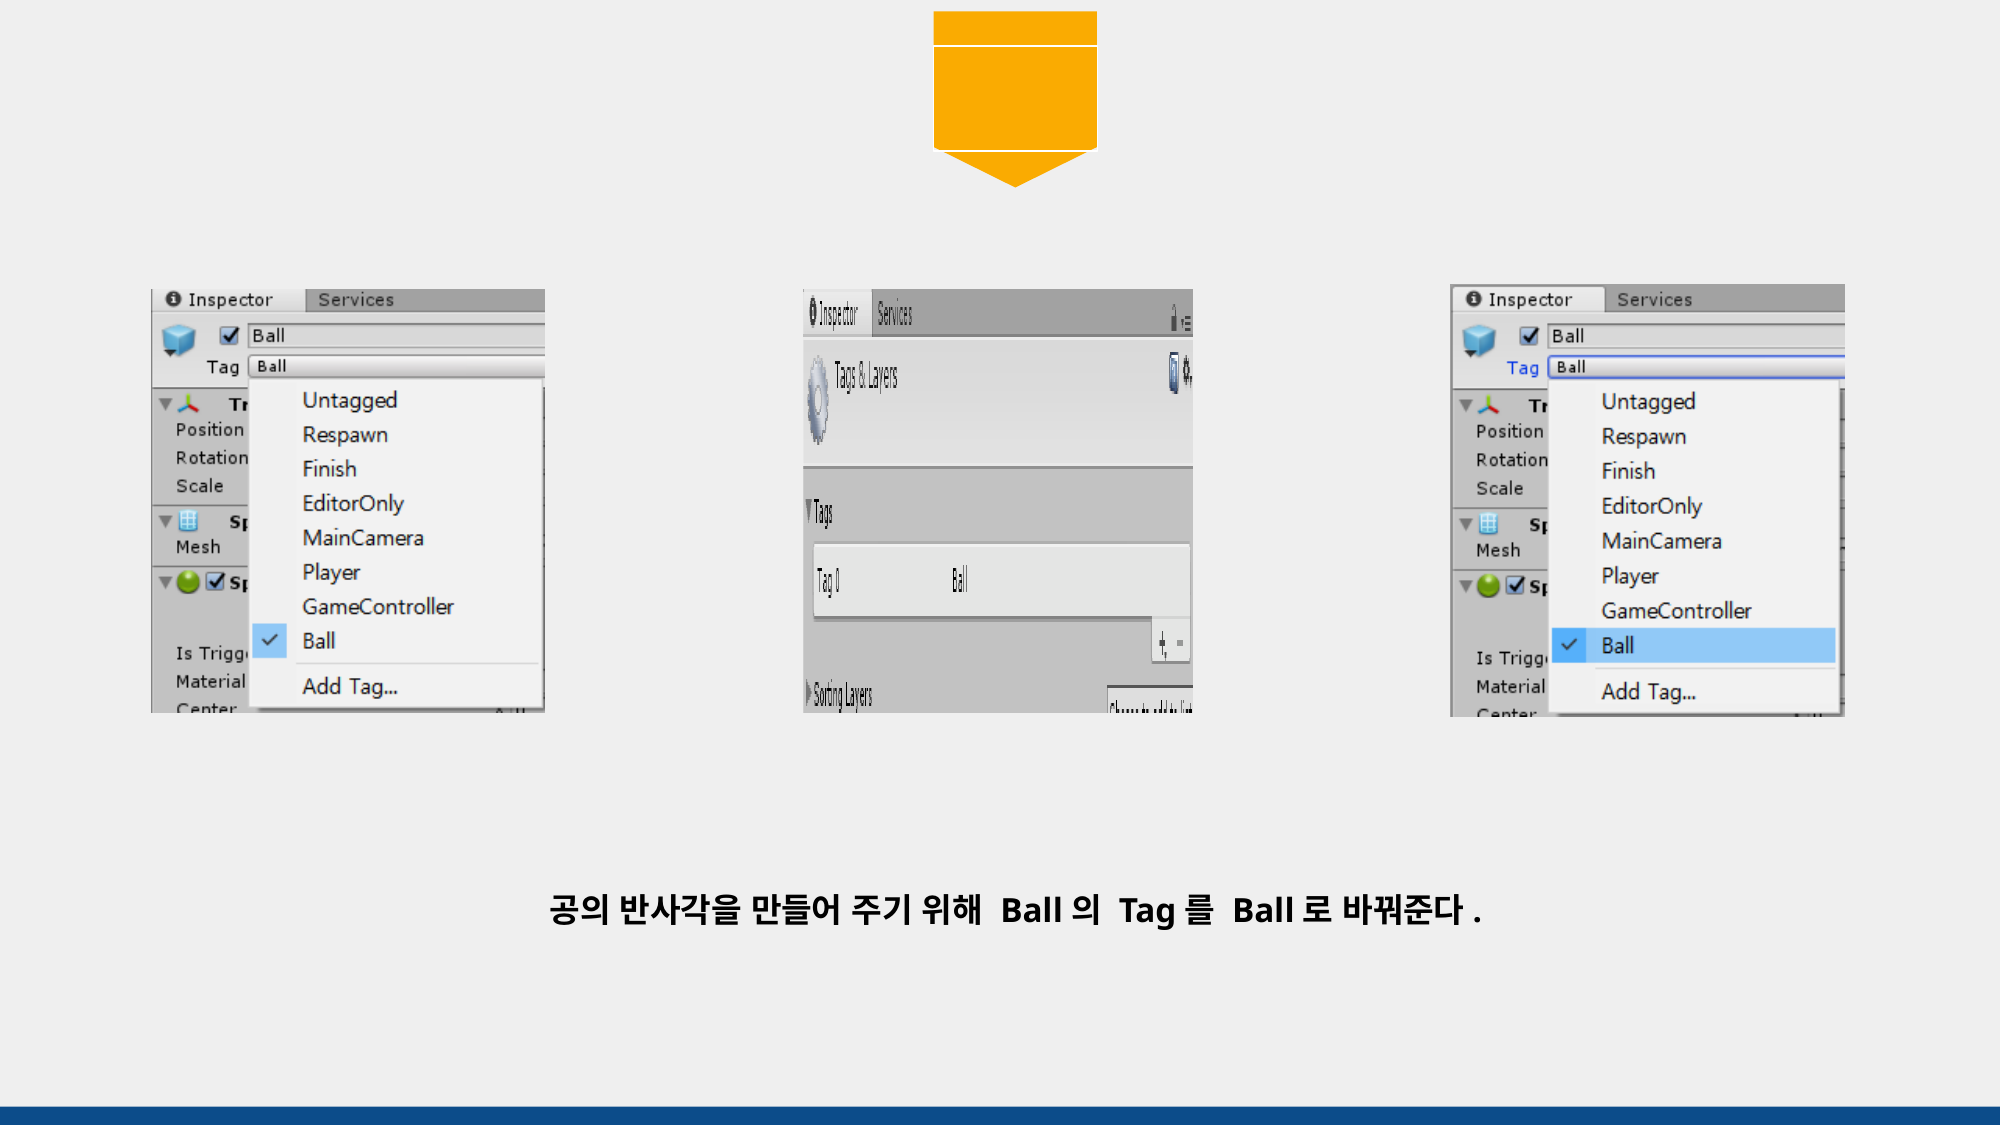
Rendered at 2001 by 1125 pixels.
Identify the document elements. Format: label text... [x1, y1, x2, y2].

picture [150, 289, 545, 713]
picture [1450, 284, 1845, 718]
text_box [0, 1105, 2000, 1125]
text_box [944, 151, 1087, 187]
text_box 공의 반사각을 만들어 주기 위해 Ball의 Tag를 Ball로 바꿔준다. [495, 881, 1537, 937]
text_box 벽돌 깨기 [933, 46, 1098, 151]
text_box [934, 12, 1096, 46]
picture [802, 289, 1193, 713]
